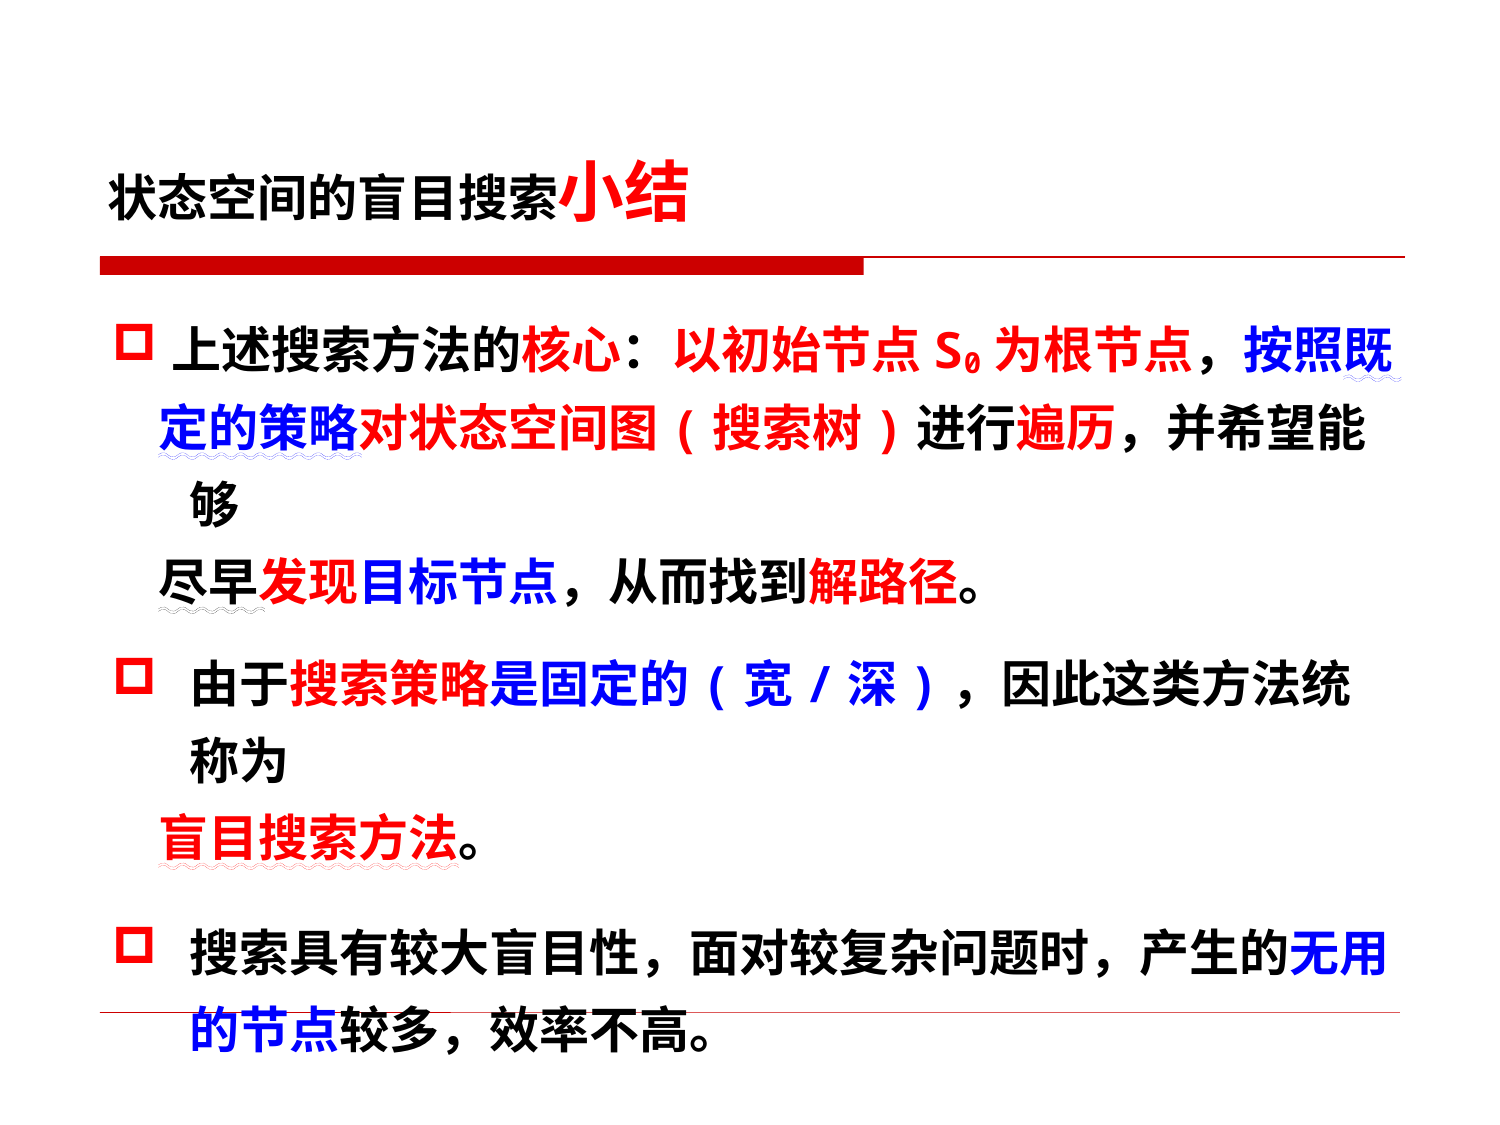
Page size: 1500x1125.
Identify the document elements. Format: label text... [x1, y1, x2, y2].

list 上述搜索方法的核心：以初始节点S0为根节点，按照既 定的策略对状态空间图(搜索树)进行遍历，并希望能够 尽早发现目标节点，从而找到解路径。 由于搜索策略是固定的(宽/深)，因此这类方法统称为 盲目搜索方法。 搜索具有较大盲目性，面对较复杂问题时，产生的无用的节点较多，效率不高。 [112, 302, 1400, 1059]
text_box 状态空间的盲目搜索小结 [107, 149, 708, 230]
